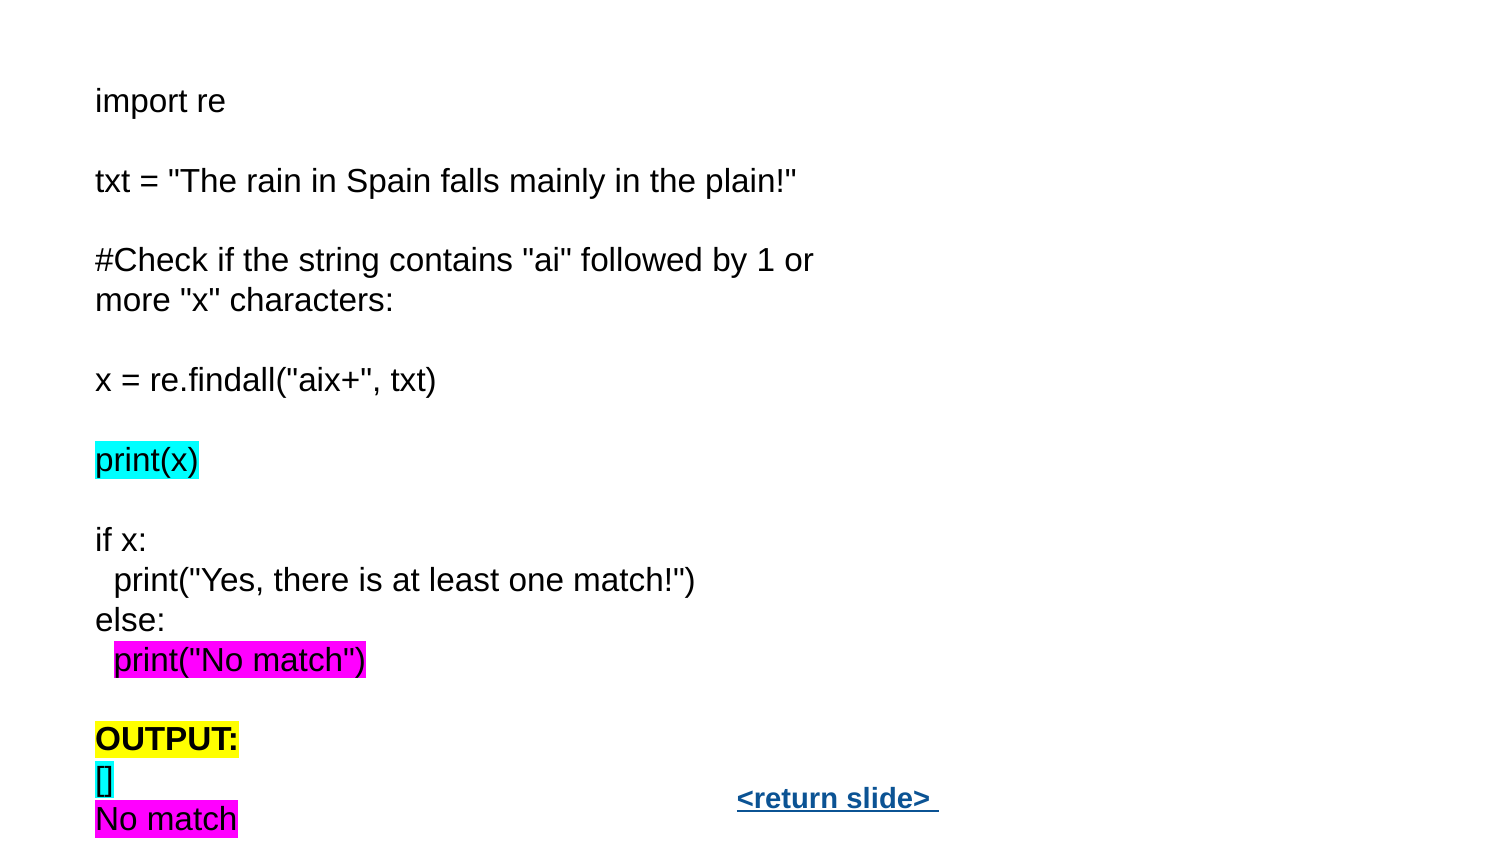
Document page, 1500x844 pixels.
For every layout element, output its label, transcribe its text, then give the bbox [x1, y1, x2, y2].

text_box <return slide> [722, 772, 954, 822]
text_box import re txt = "The rain in Spain falls mainly in the plain!" #Check if the string contains "ai" followed by 1 or more "x" characters: x = re.findall("aix+", txt) print(x) if x: print("Yes, there is at least one match!") else: print("No match") OUTPUT: [] No match [80, 71, 831, 844]
